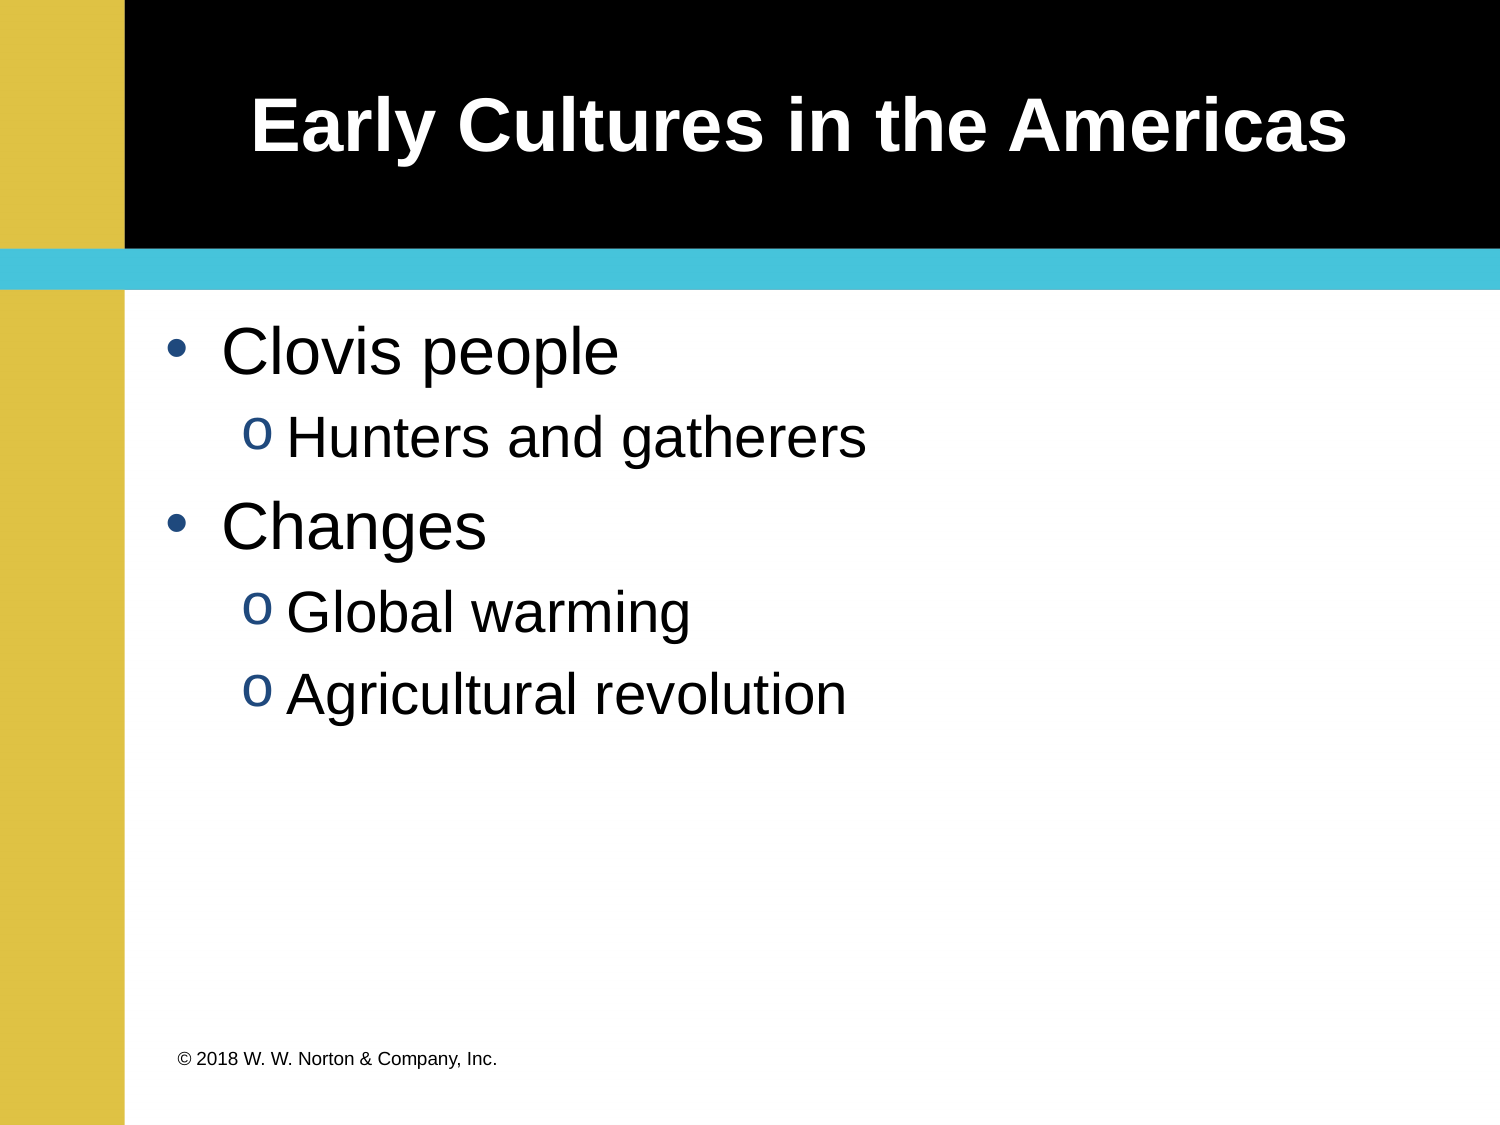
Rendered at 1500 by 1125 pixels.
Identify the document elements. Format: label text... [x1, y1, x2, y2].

picture [0, 0, 1500, 1125]
list Clovis people Hunters and gatherers Changes Global warming Agricultural revolution [150, 299, 1450, 1005]
title Early Cultures in the Americas [150, 37, 1450, 205]
